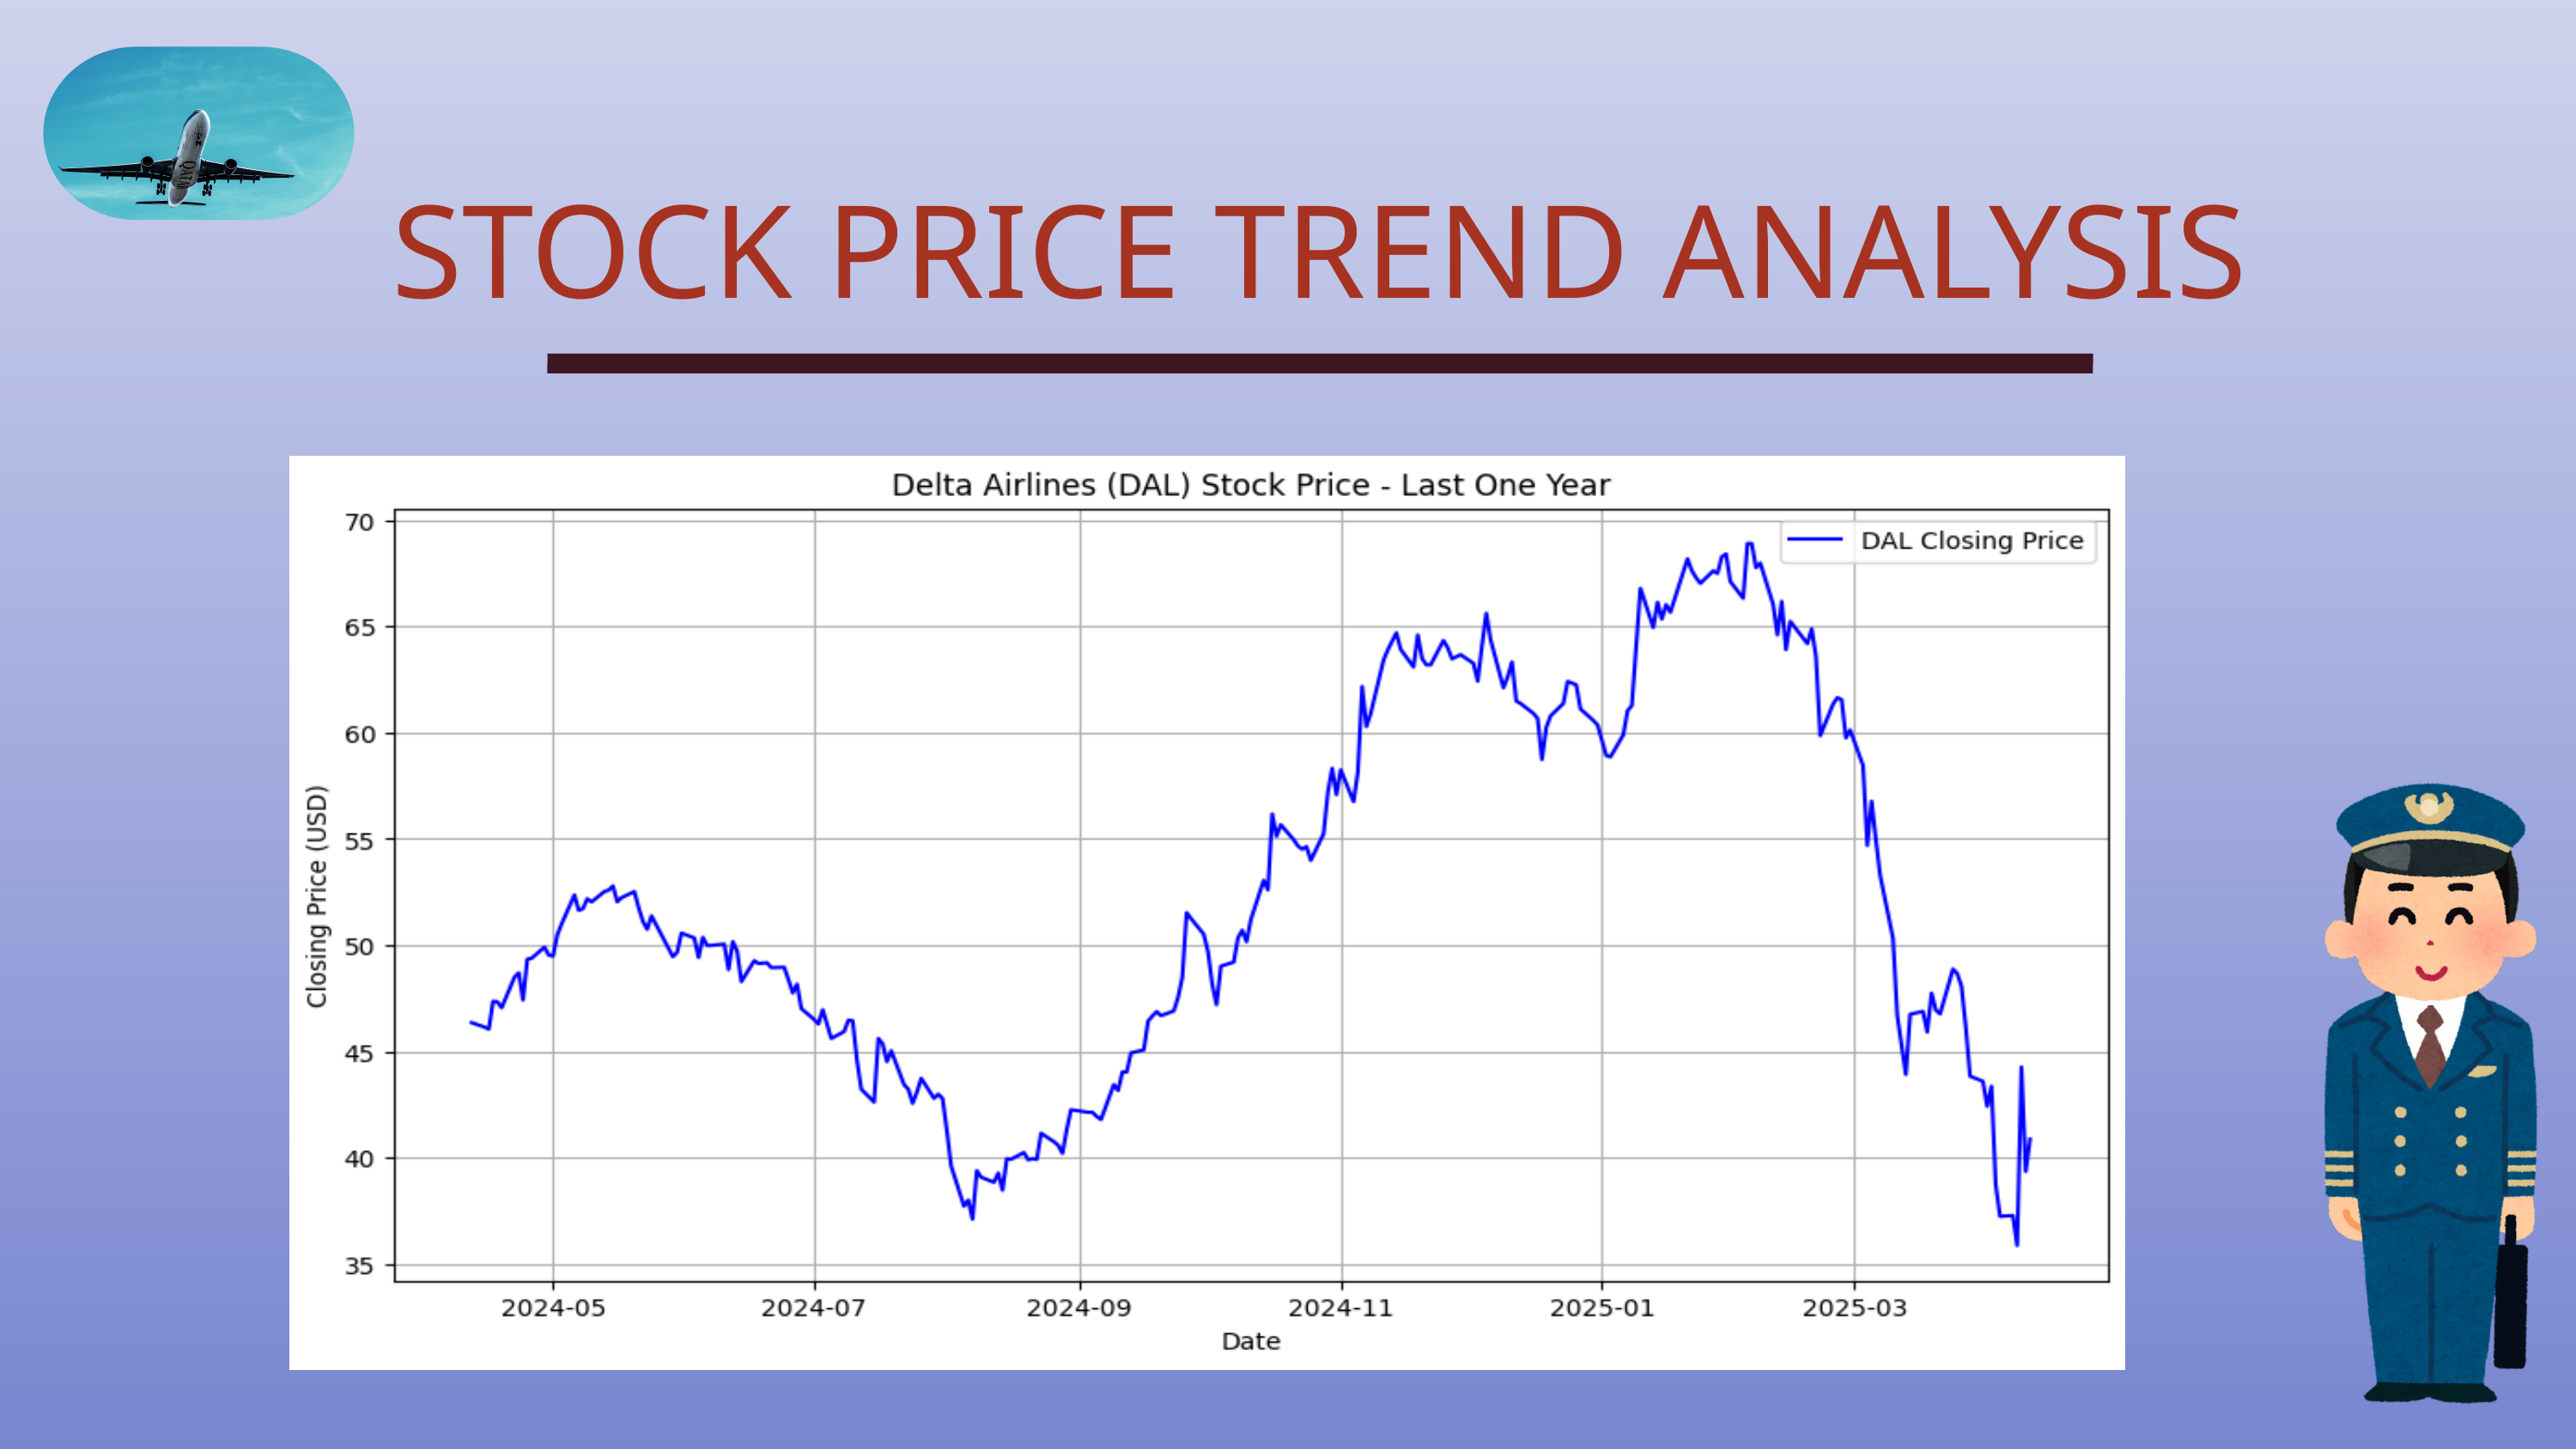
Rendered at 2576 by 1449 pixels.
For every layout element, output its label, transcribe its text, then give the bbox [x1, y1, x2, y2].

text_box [43, 46, 355, 221]
picture [289, 455, 2126, 1371]
text_box [2324, 783, 2538, 1404]
text_box STOCK PRICE TREND ANALYSIS [289, 171, 2349, 324]
